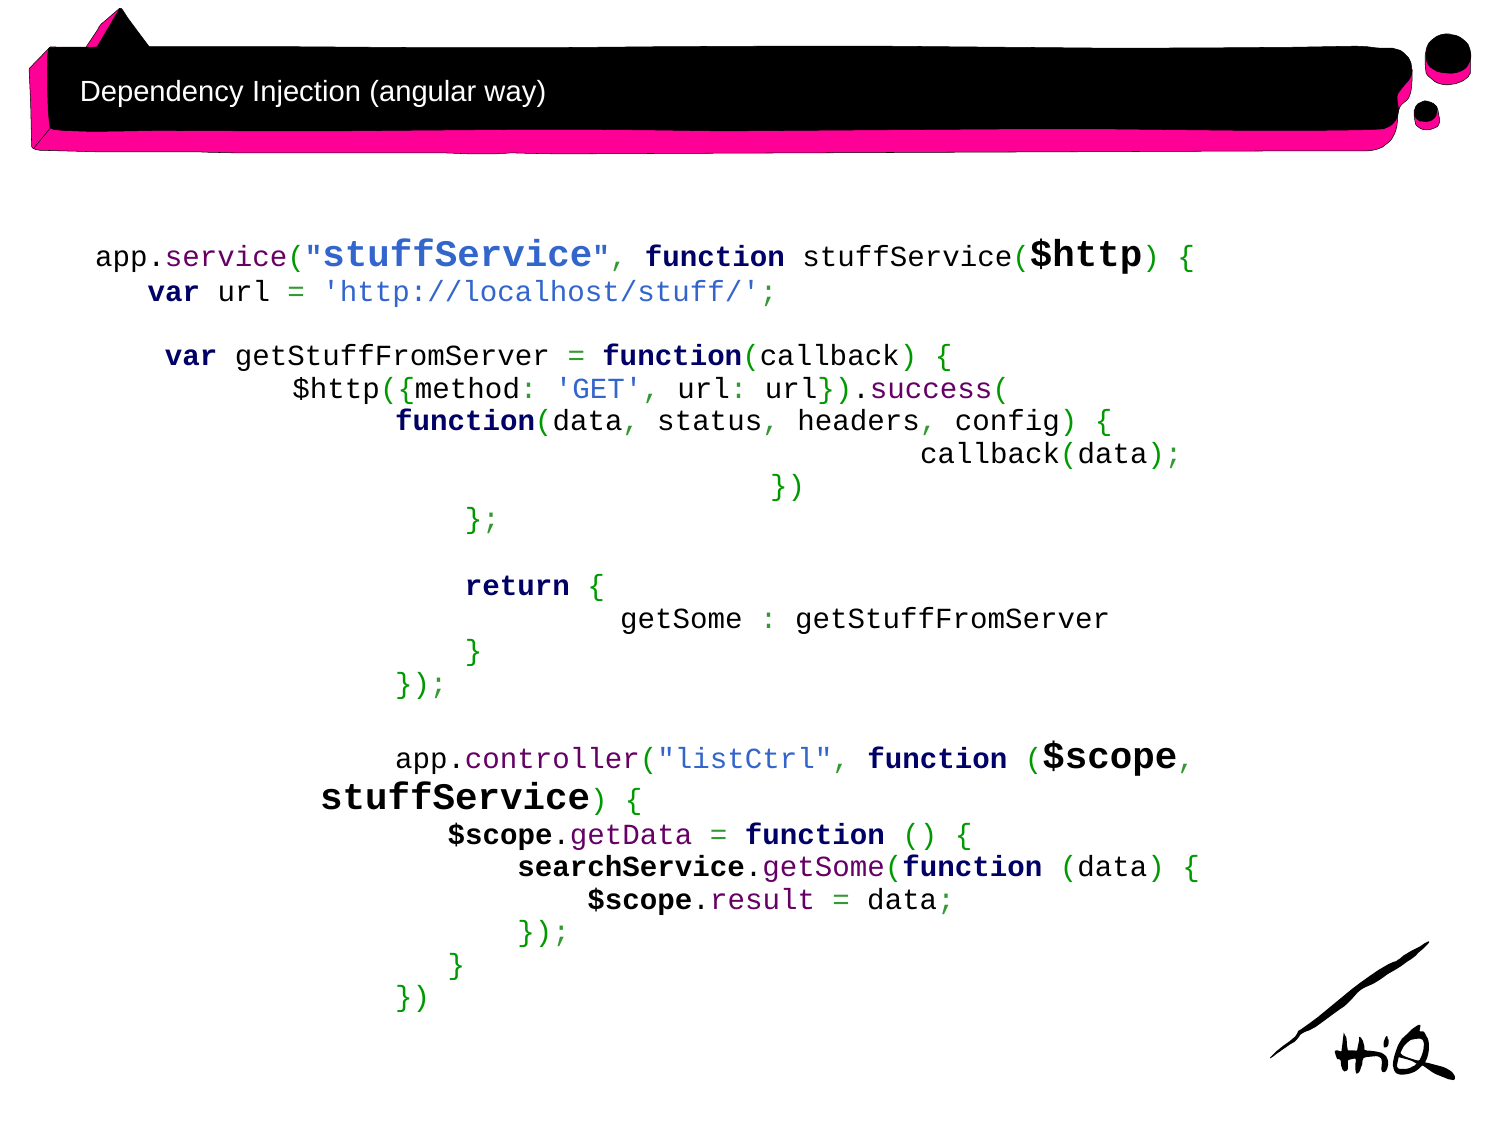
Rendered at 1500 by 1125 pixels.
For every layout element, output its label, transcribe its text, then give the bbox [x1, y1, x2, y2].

title Dependency Injection (angular way) [64, 54, 1365, 126]
text_box app.service("stuffService", function stuffService($http) { var url = 'http://localhost/stuff/'; var getStuffFromServer = function(callback) { $http({method: 'GET', url: url}).success( function(data, status, headers, config) { callback(data); }) }; return { getSome : getStuffFromServer } }); app.controller("listCtrl", function ($scope, stuffService) { $scope.getData = function () { searchService.getSome(function (data) { $scope.result = data; }); } }) [79, 377, 1500, 870]
